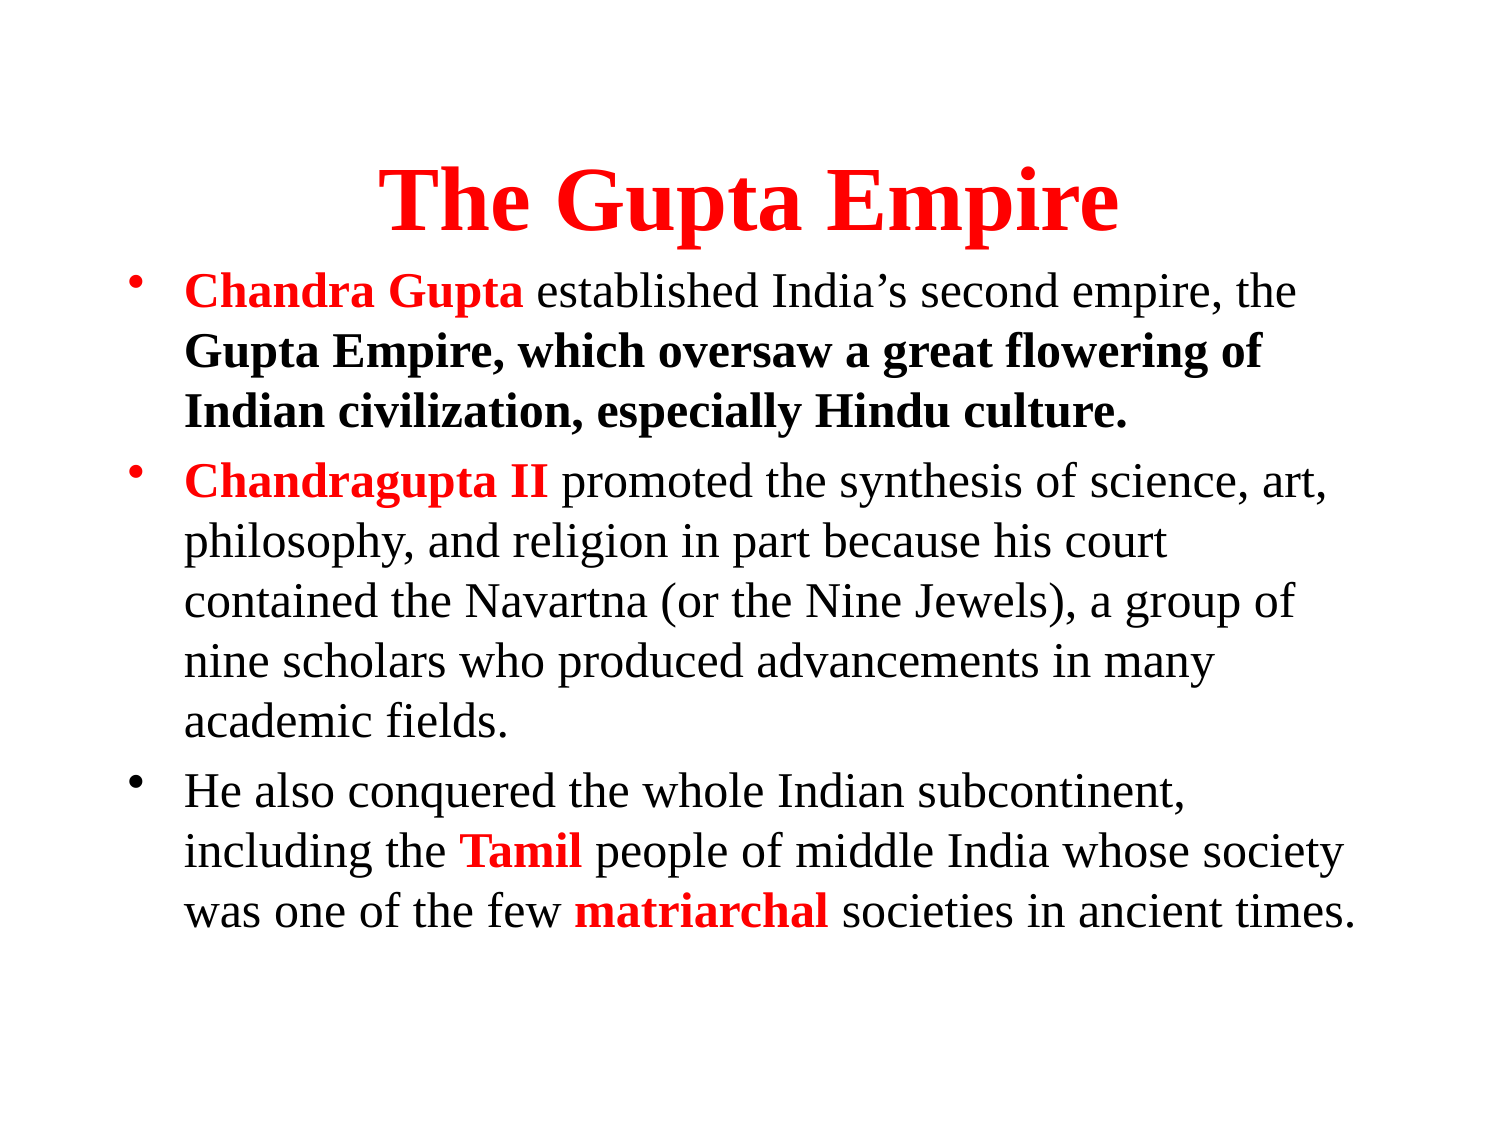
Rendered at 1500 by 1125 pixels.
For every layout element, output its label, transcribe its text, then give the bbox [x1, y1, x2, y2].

title The Gupta Empire [112, 99, 1388, 249]
list Chandra Gupta established India’s second empire, the Gupta Empire, which oversaw a great flowering of Indian civilization, especially Hindu culture. Chandragupta II promoted the synthesis of science, art, philosophy, and religion in part because his court contained the Navartna (or the Nine Jewels), a group of nine scholars who produced advancements in many academic fields. He also conquered the whole Indian subcontinent, including the Tamil people of middle India whose society was one of the few matriarchal societies in ancient times. [112, 249, 1388, 1000]
